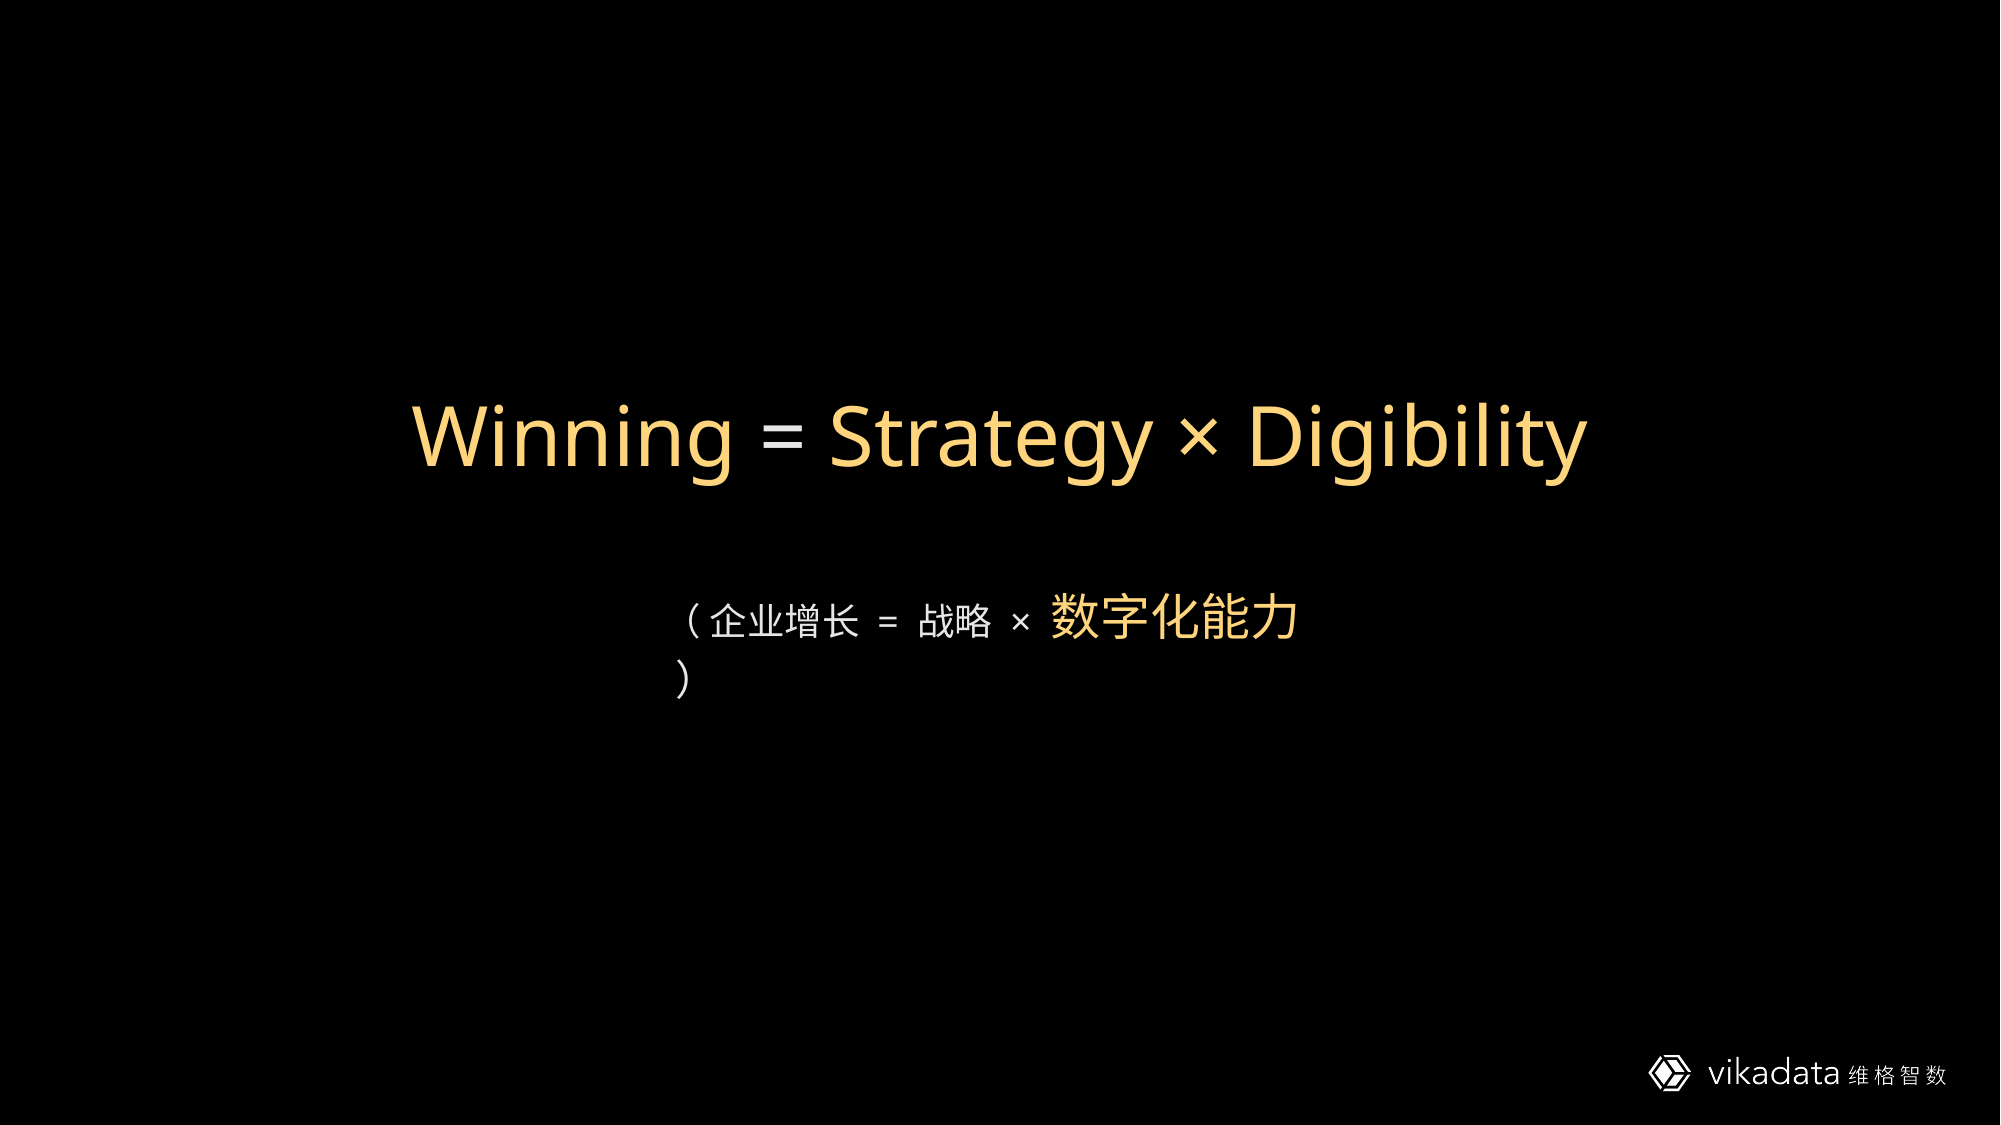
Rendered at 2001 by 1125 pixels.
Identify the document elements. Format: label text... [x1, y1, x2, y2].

text_box Winning = Strategy × Digibility [161, 376, 1839, 491]
picture [1627, 1027, 2000, 1118]
text_box （ 企业增长 = 战略 × 数字化能力 ） [648, 578, 1352, 713]
